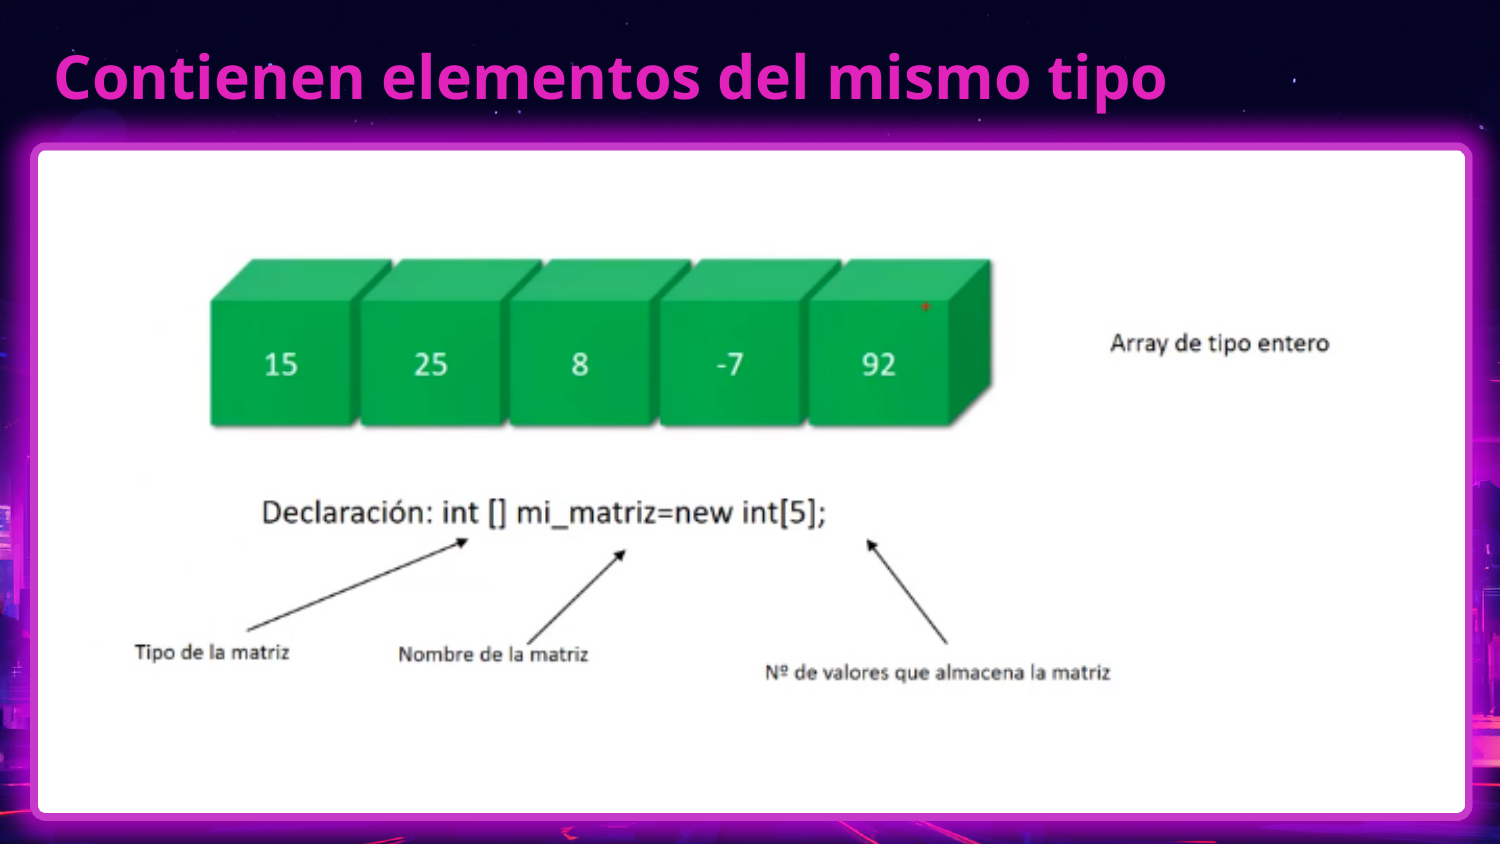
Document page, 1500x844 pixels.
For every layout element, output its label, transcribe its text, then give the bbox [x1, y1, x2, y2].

title Contienen elementos del mismo tipo [38, 23, 1449, 118]
picture [0, 0, 1500, 844]
